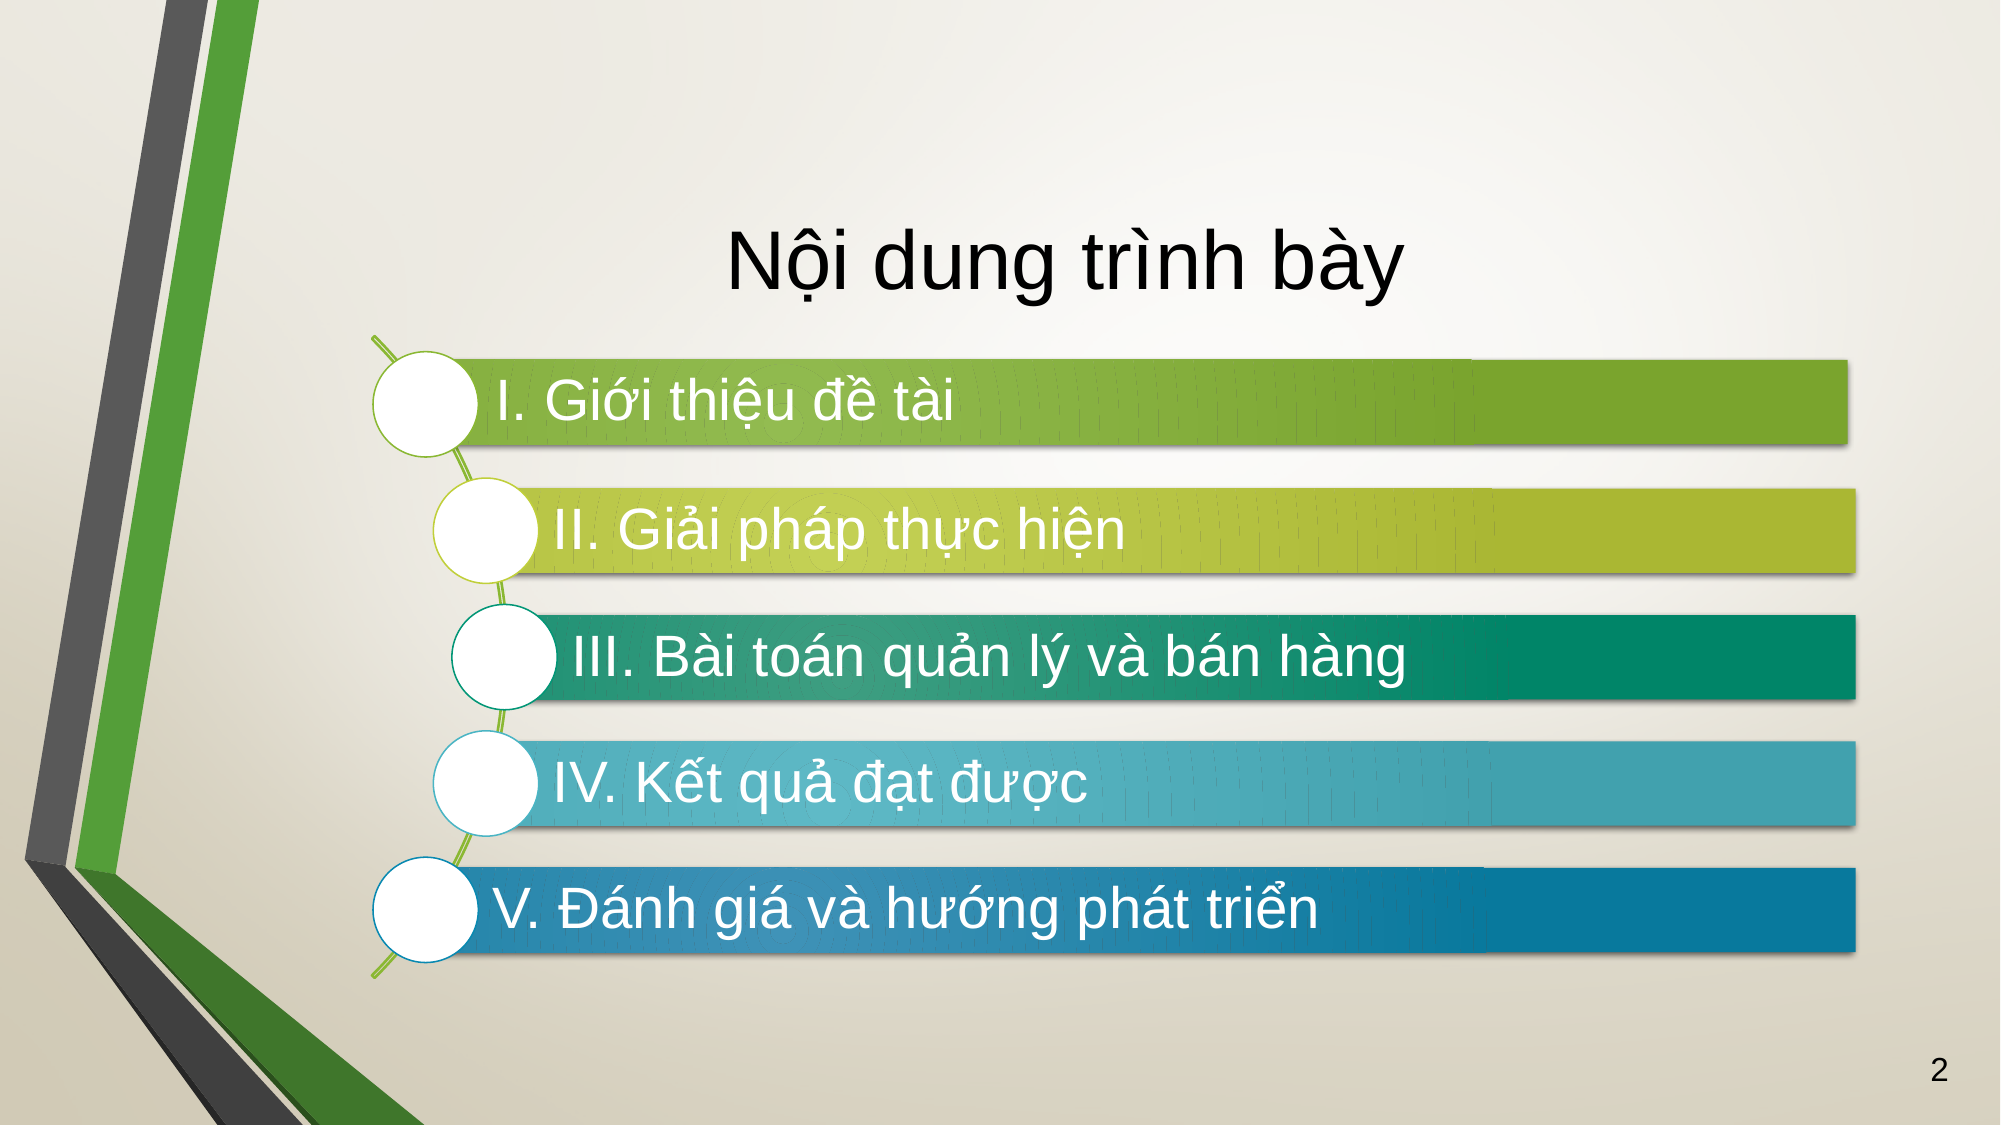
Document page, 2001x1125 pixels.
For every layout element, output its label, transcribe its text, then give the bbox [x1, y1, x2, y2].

title Nội dung trình bày [243, 112, 1887, 400]
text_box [361, 319, 1866, 995]
slide_number 2 [1873, 1038, 1964, 1099]
